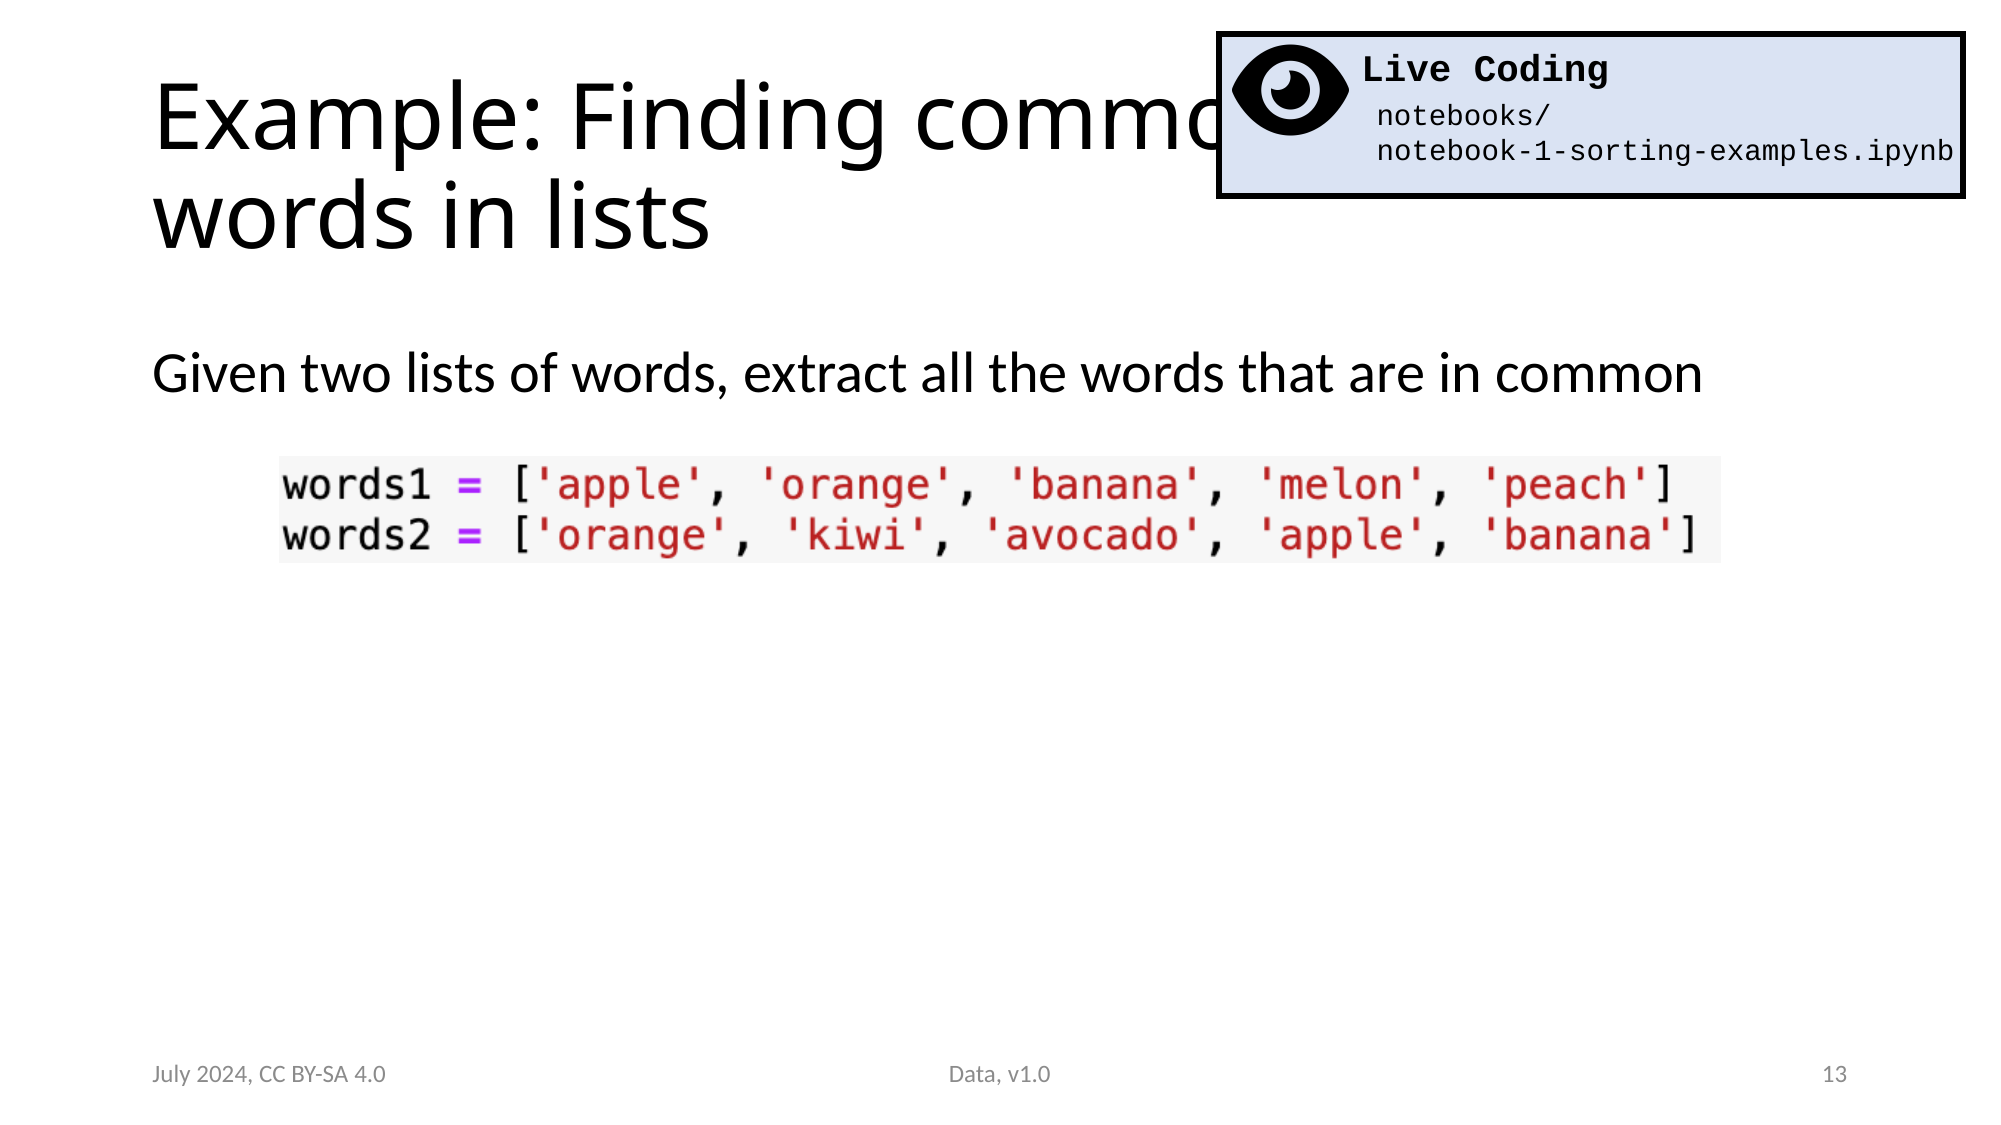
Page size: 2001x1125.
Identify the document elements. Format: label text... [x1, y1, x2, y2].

picture [279, 456, 1721, 563]
text_box notebooks/ notebook-1-sorting-examples.ipynb [1361, 88, 1977, 174]
slide_number 13 [1412, 1042, 1863, 1103]
picture [1232, 38, 1349, 142]
footer Data, v1.0 [662, 1042, 1338, 1103]
list Given two lists of words, extract all the words that are in common [137, 334, 1863, 1014]
text_box [1218, 33, 1964, 197]
text_box Live Coding [1339, 36, 1632, 97]
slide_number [137, 1042, 588, 1103]
title Example: Finding common words in lists [137, 59, 1863, 279]
